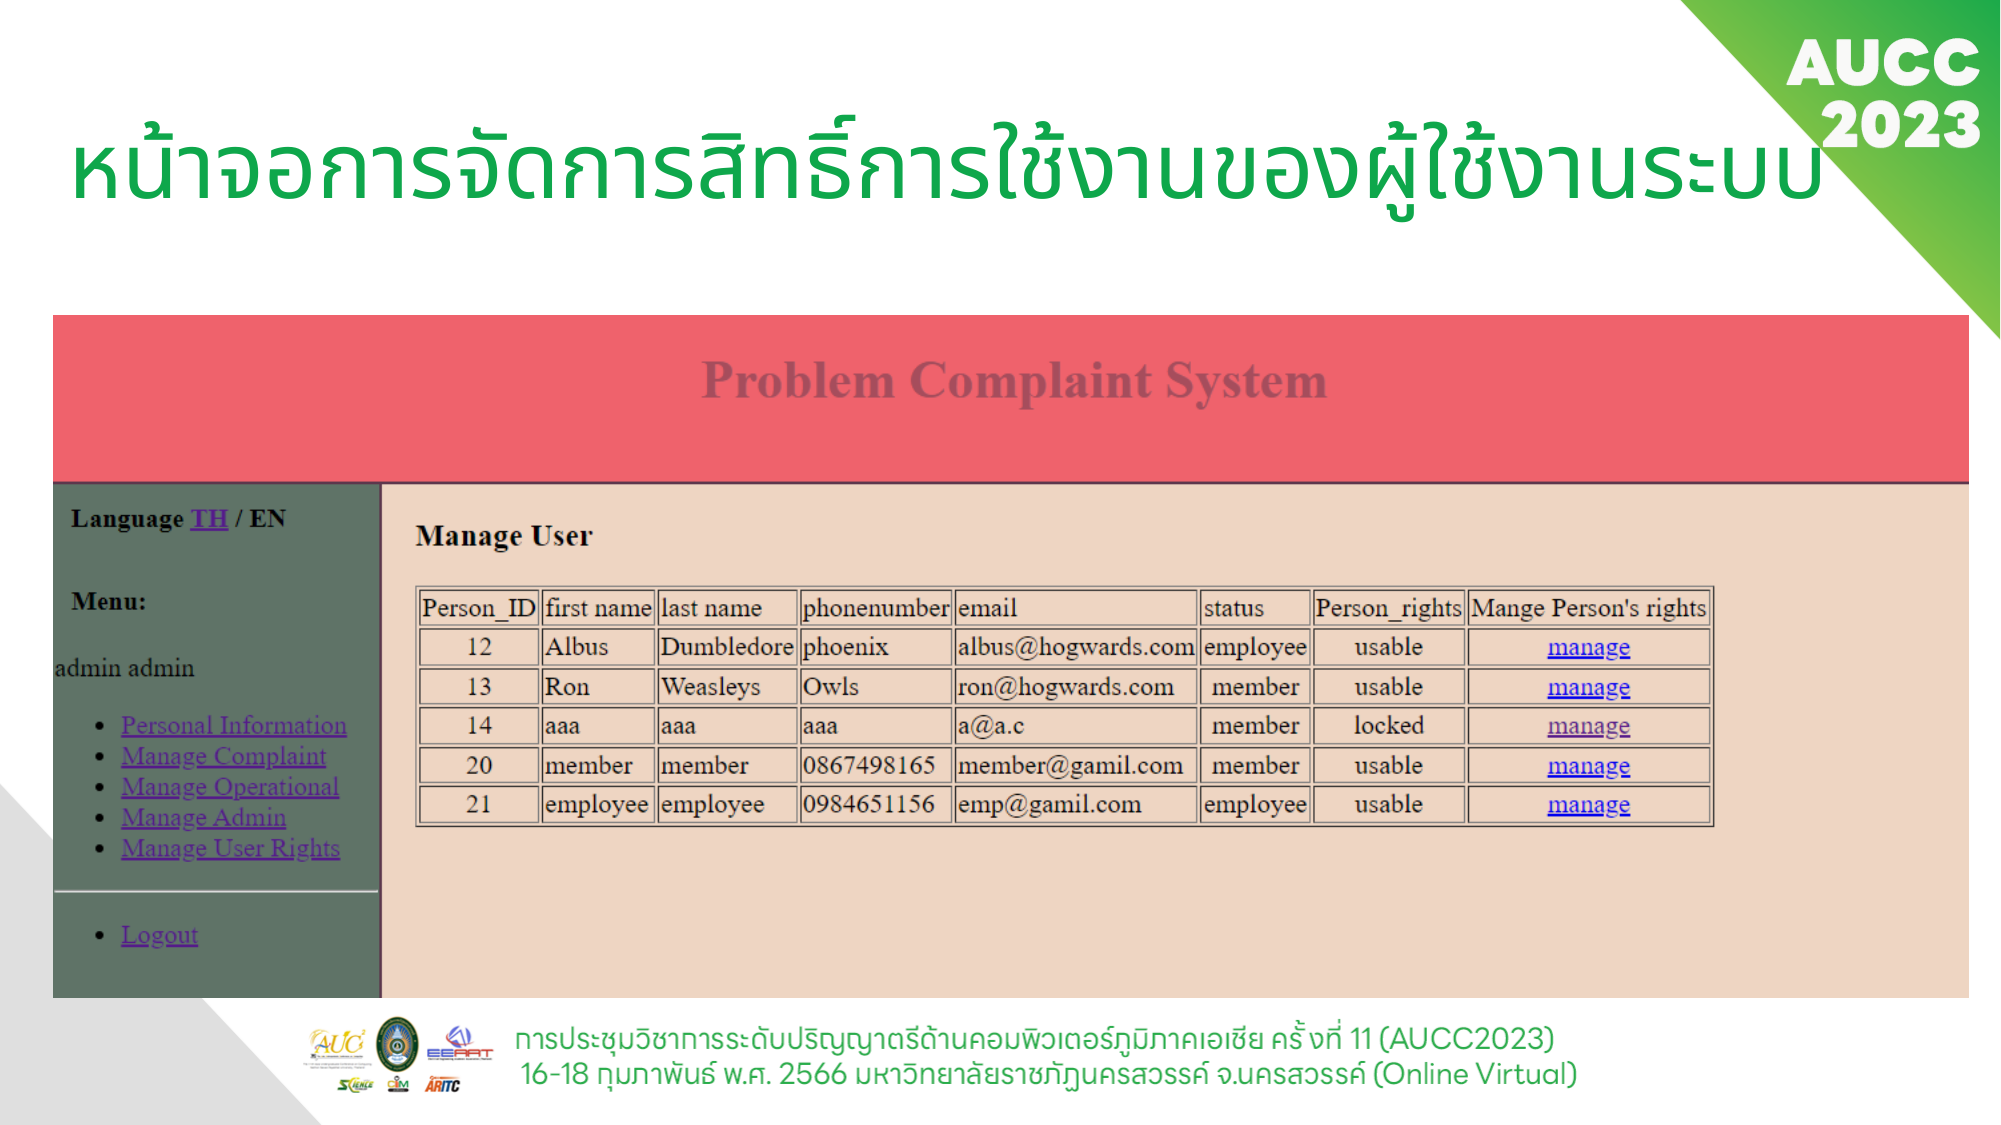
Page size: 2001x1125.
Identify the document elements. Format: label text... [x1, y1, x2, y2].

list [53, 315, 1969, 998]
title หน้าจอการจัดการสิทธิ์การใช้งานของผู้ใช้งานระบบ [53, 59, 1969, 278]
picture [0, 0, 2001, 1125]
